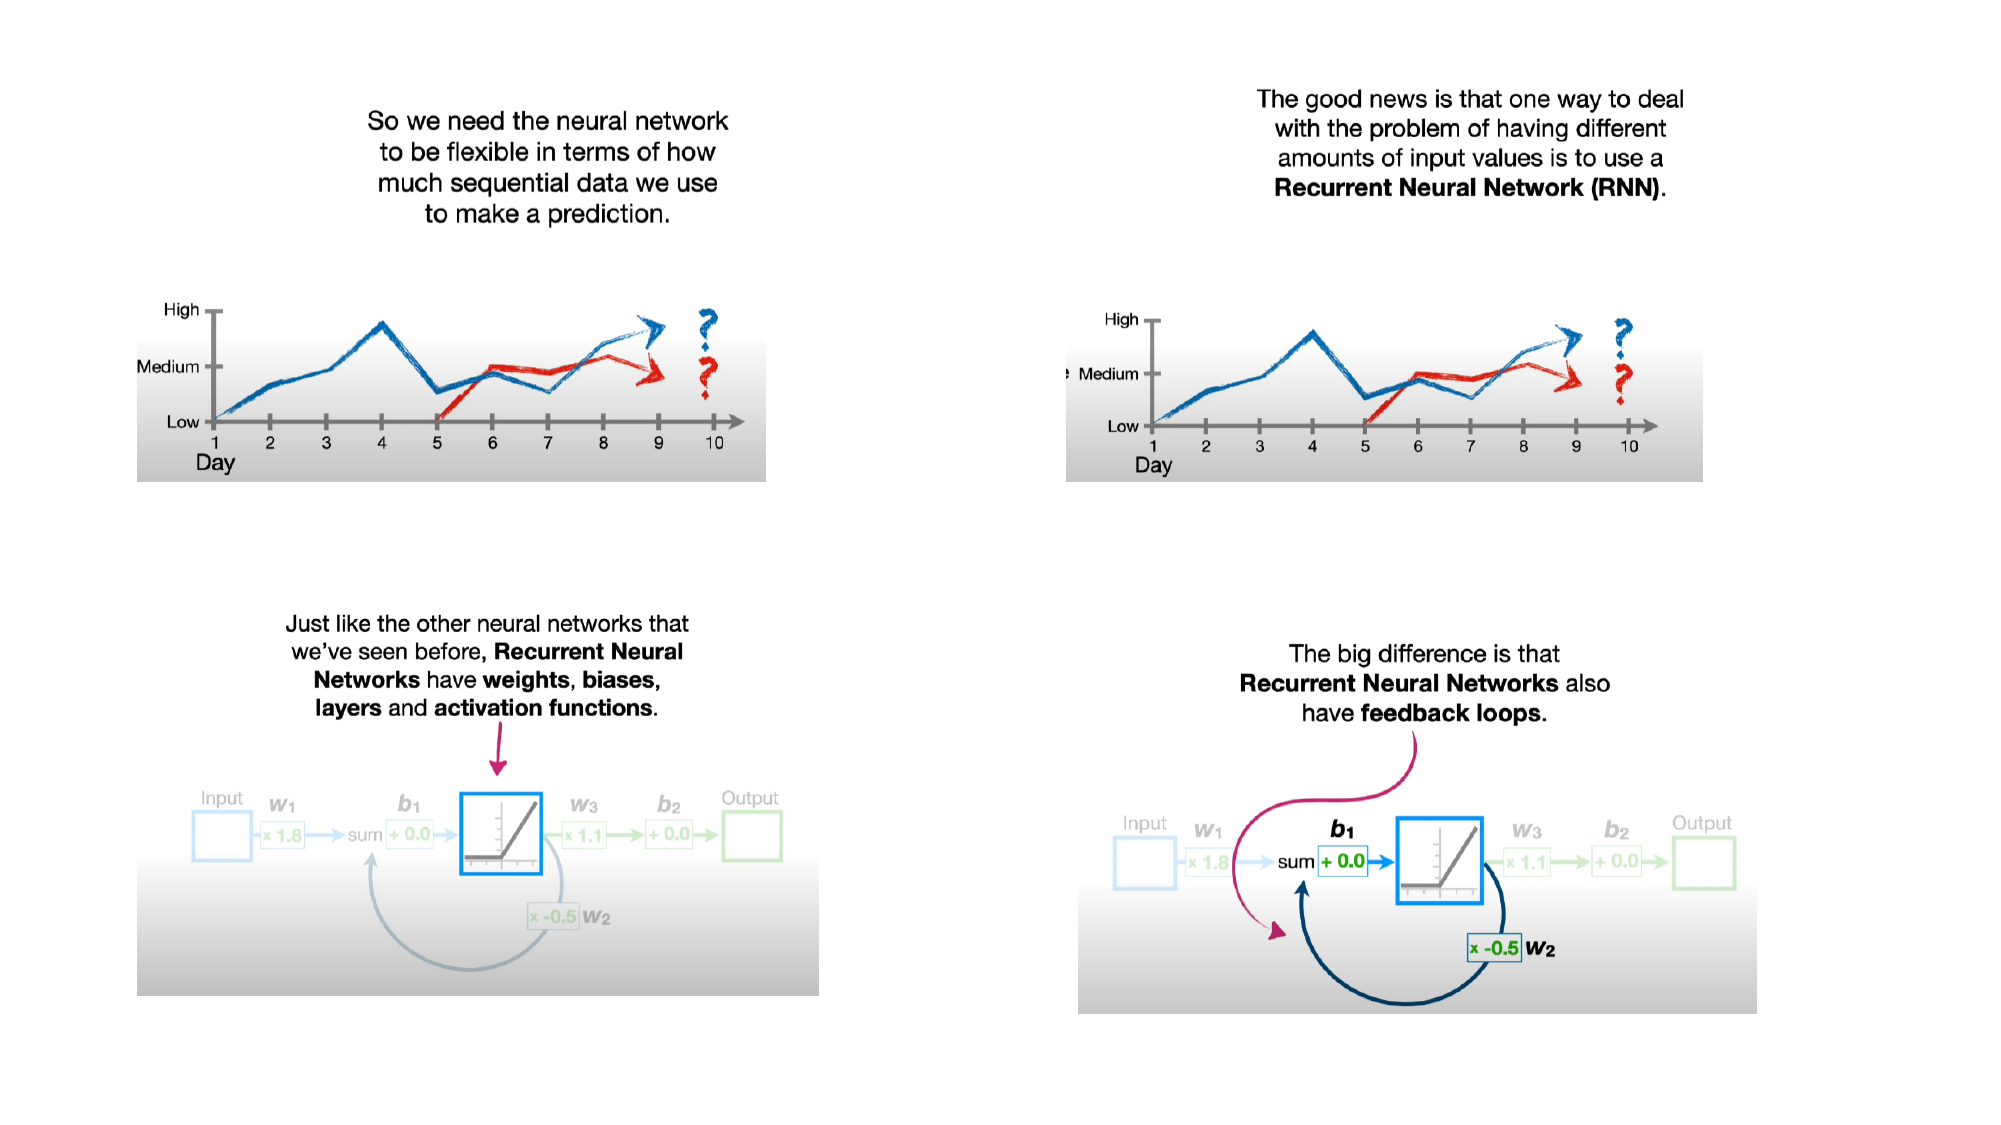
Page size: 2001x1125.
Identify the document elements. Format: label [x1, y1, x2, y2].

list [1078, 570, 1757, 1014]
picture [137, 572, 819, 996]
picture [137, 20, 766, 482]
picture [1066, 9, 1703, 482]
